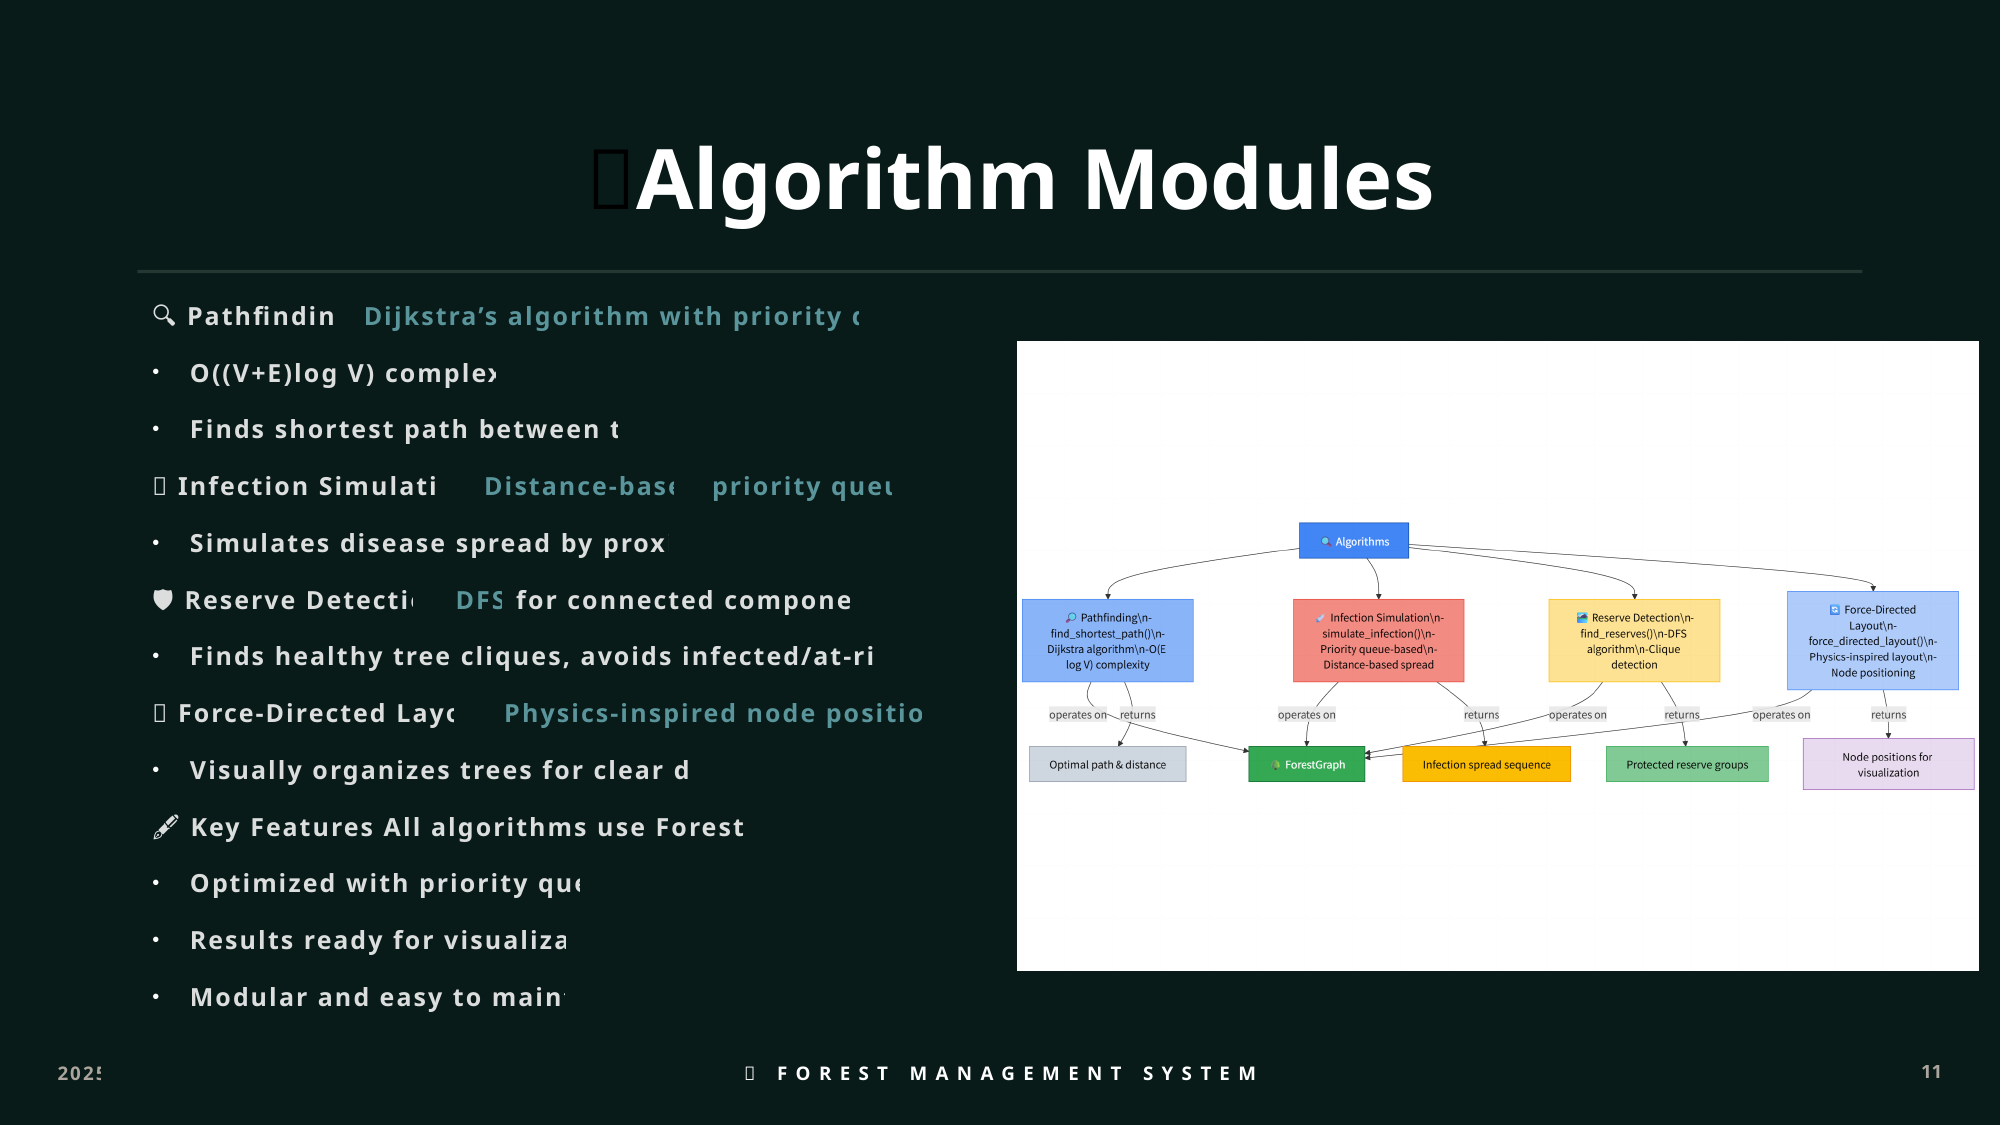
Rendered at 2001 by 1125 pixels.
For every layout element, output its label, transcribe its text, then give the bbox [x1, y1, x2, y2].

title 🧠Algorithm Modules [137, 108, 1863, 244]
slide_number 11 [1725, 1042, 1958, 1103]
list 🔍 Pathfinding Dijkstra’s algorithm with priority queue O((V+E)log V) complexity Finds shortest path between trees 🦠 Infection Simulation Distance-based priority queue Simulates disease spread by proximity 🛡️ Reserve Detection DFS for connected components Finds healthy tree cliques, avoids infected/at-risk trees 🧲 Force-Directed Layout Physics-inspired node positioning Visually organizes trees for clear display 🖋️ Key Features All algorithms use ForestGraph Optimized with priority queues Results ready for visualization Modular and easy to maintain [137, 286, 1928, 1065]
picture [1017, 341, 1979, 971]
footer 🌲 Forest Management System [587, 1042, 1413, 1103]
slide_number 2025 [42, 1042, 587, 1103]
